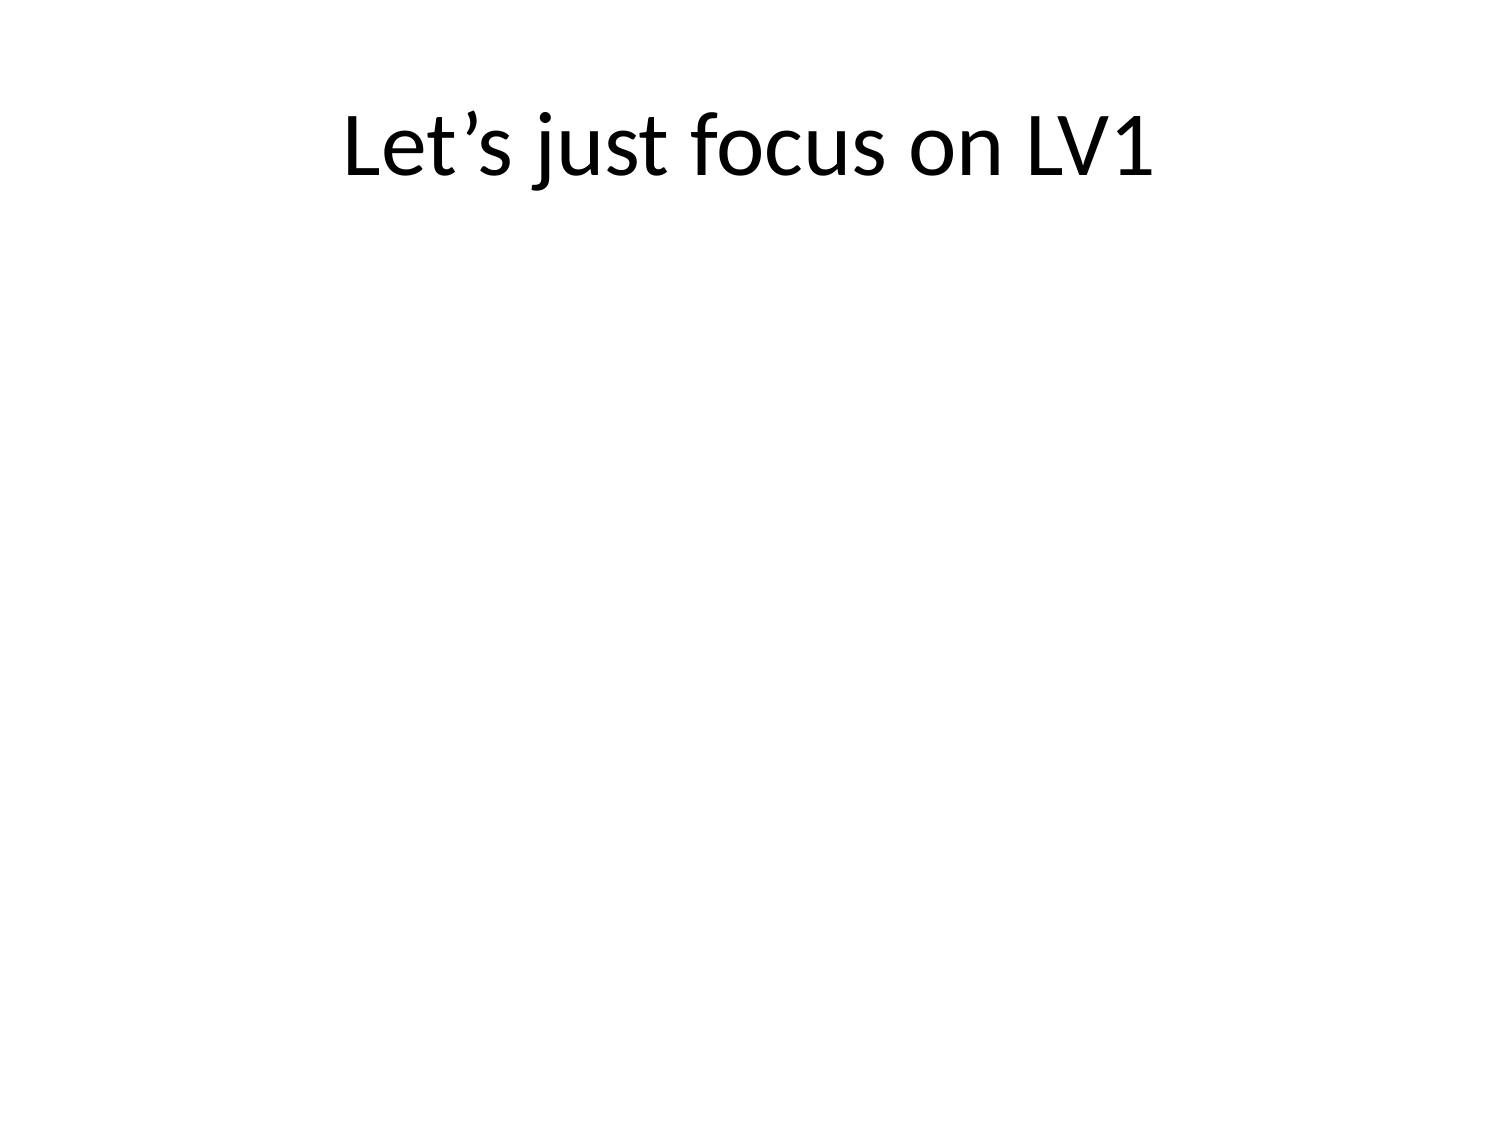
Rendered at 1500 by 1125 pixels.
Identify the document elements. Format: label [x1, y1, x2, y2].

title [75, 45, 1425, 233]
